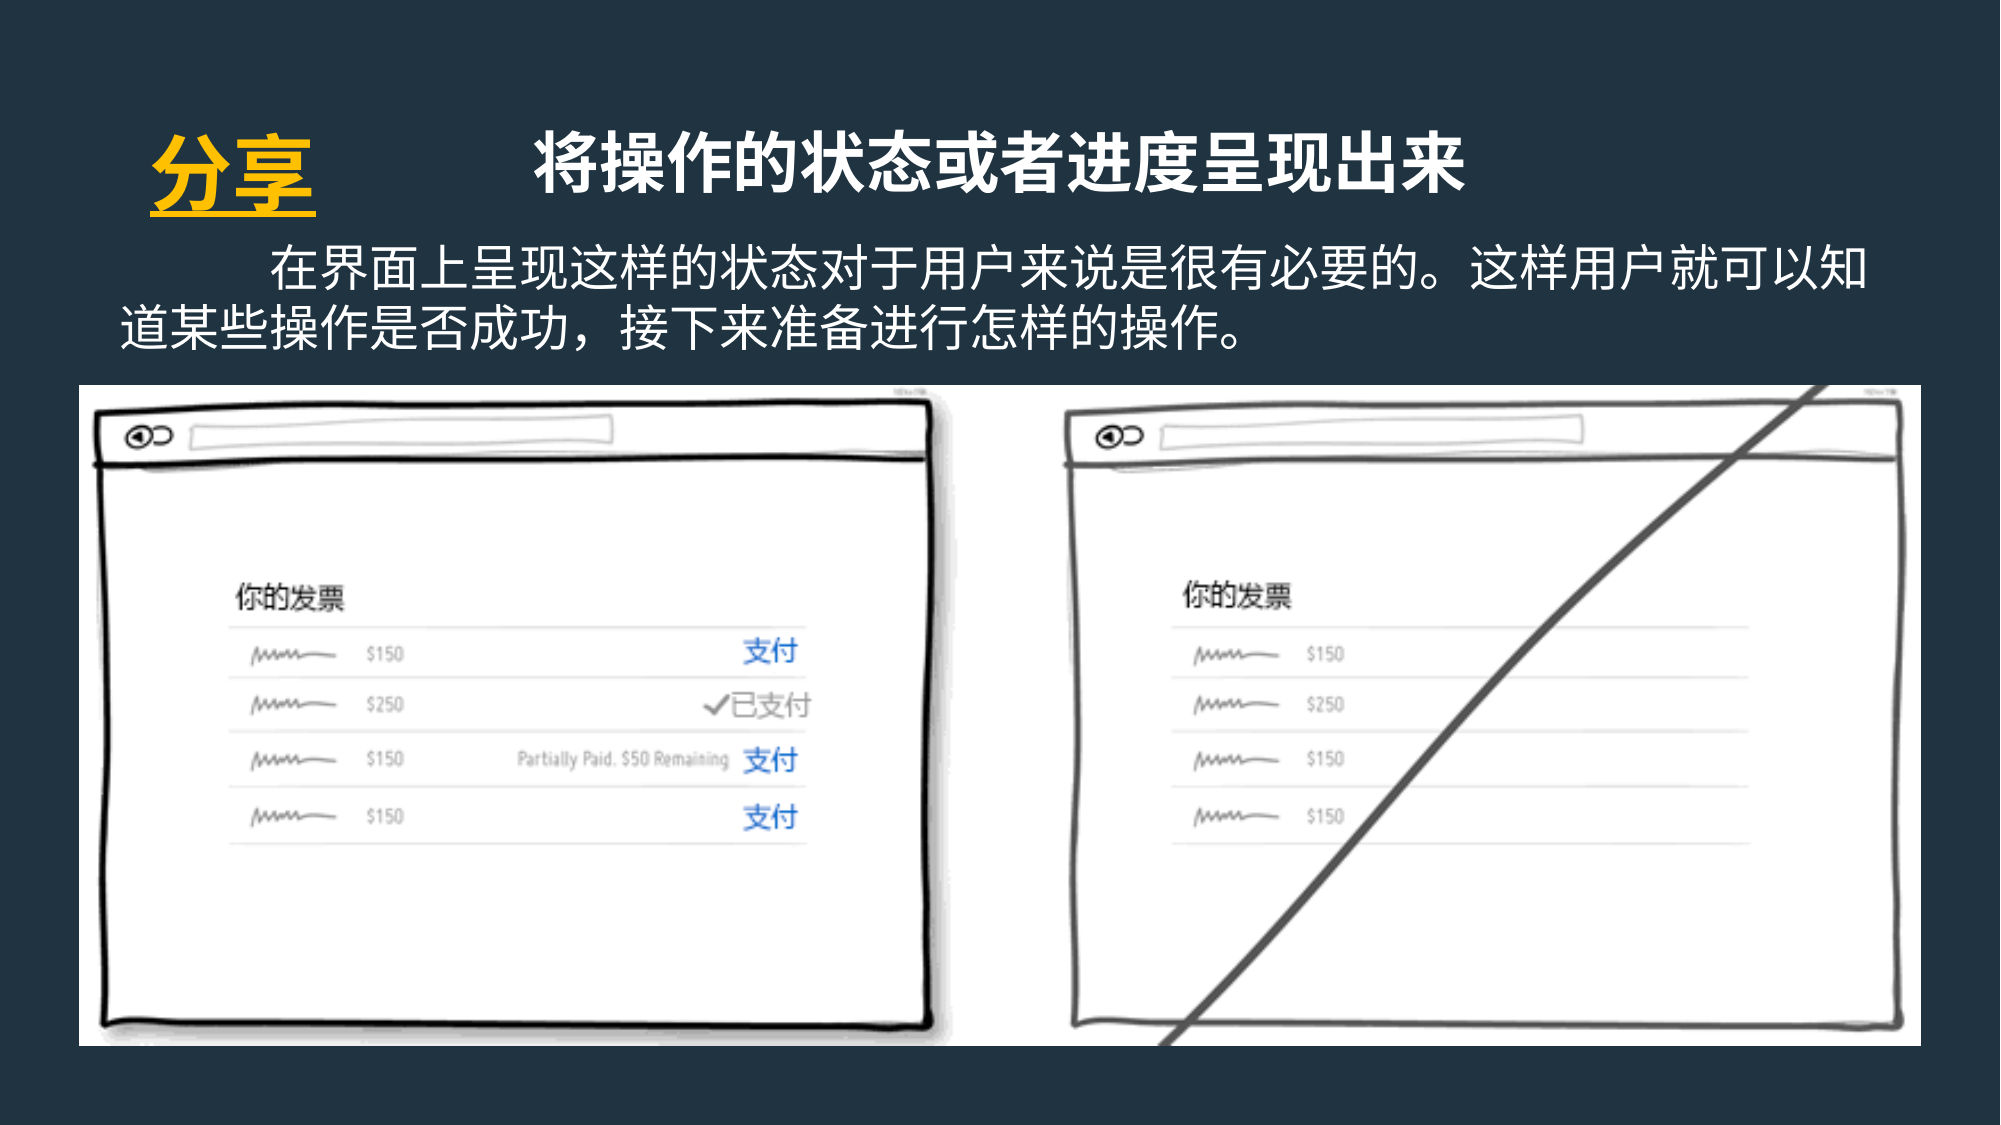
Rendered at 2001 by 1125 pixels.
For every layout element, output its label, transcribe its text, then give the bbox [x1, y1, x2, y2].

picture [79, 385, 1921, 1046]
text_box 在界面上呈现这样的状态对于用户来说是很有必要的。这样用户就可以知道某些操作是否成功，接下来准备进行怎样的操作。 [104, 229, 1896, 365]
text_box 分享 [124, 113, 342, 229]
text_box 将操作的状态或者进度呈现出来 [352, 113, 1648, 209]
